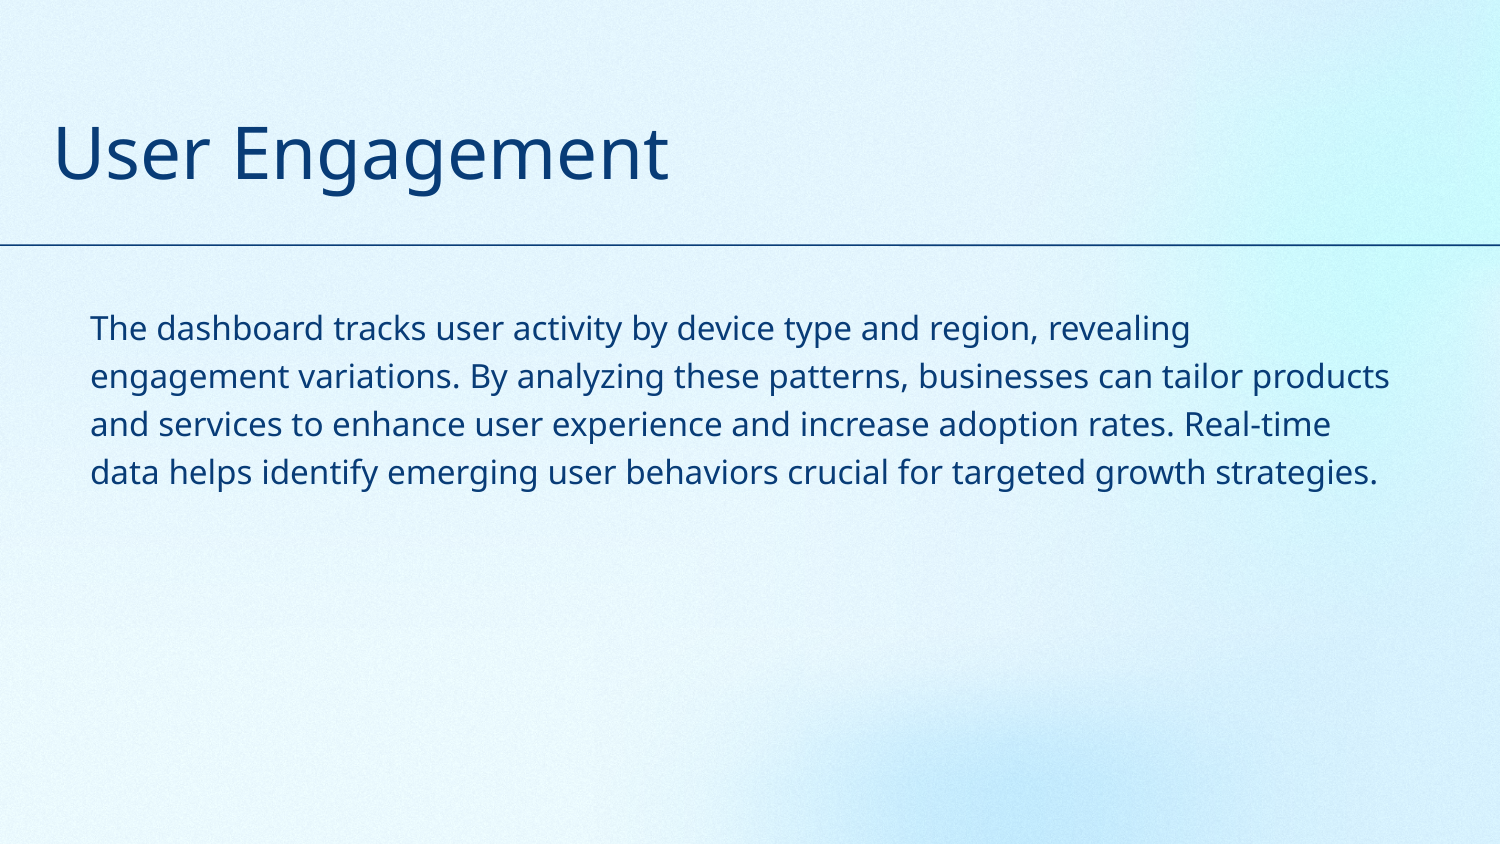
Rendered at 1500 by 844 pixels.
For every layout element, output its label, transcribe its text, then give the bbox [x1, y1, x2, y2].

title User Engagement [37, 37, 1463, 210]
subtitle The dashboard tracks user activity by device type and region, revealing engagement variations. By analyzing these patterns, businesses can tailor products and services to enhance user experience and increase adoption rates. Real-time data helps identify emerging user behaviors crucial for targeted growth strategies. [37, 284, 1410, 807]
picture [0, 246, 1500, 844]
picture [0, 0, 1500, 244]
